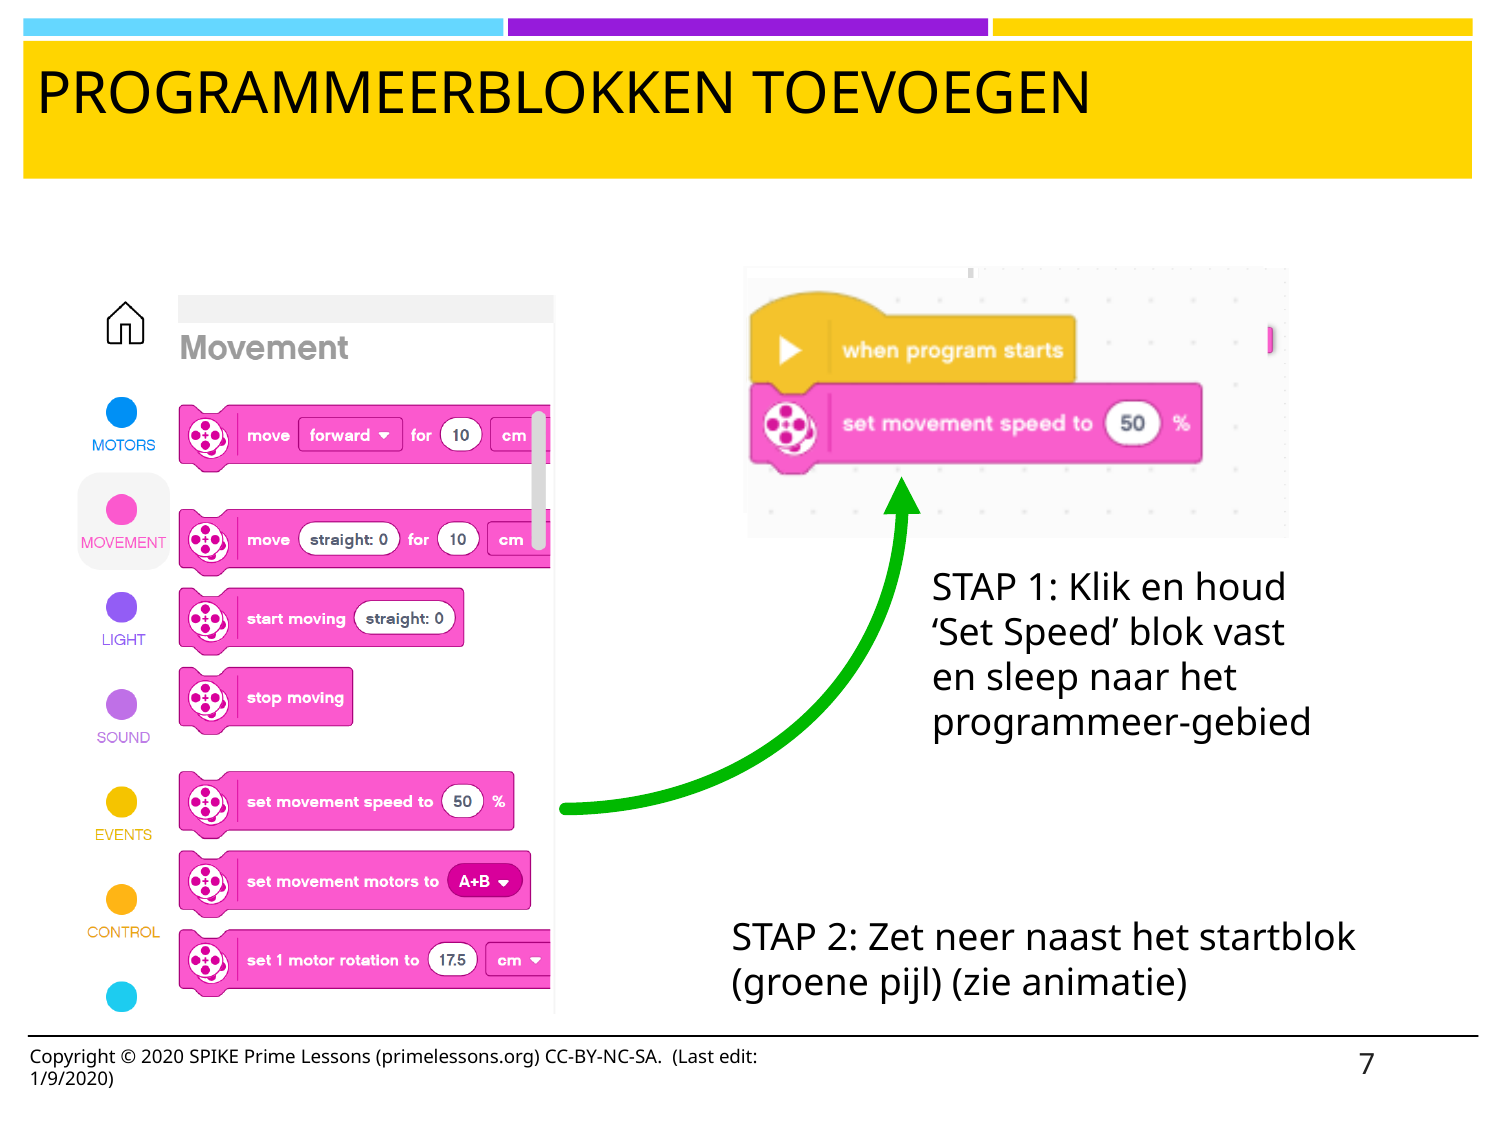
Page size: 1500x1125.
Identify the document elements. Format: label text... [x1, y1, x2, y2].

picture [743, 266, 1289, 538]
text_box Copyright © 2020 SPIKE Prime Lessons (primelessons.org) CC-BY-NC-SA. (Last edit: 1/9/2020) [22, 1036, 806, 1097]
text_box STAP 1: Klik en houd ‘Set Speed’ ​​blok vast en sleep naar het programmeer-gebied [924, 555, 1332, 751]
text_box STAP 2: Zet neer naast het startblok (groene pijl) (zie animatie) [724, 905, 1371, 1011]
text_box [565, 549, 899, 810]
slide_number 7 [1350, 1037, 1384, 1087]
title programmeerblokken toevoegen [28, 47, 1465, 173]
picture [75, 295, 556, 1014]
